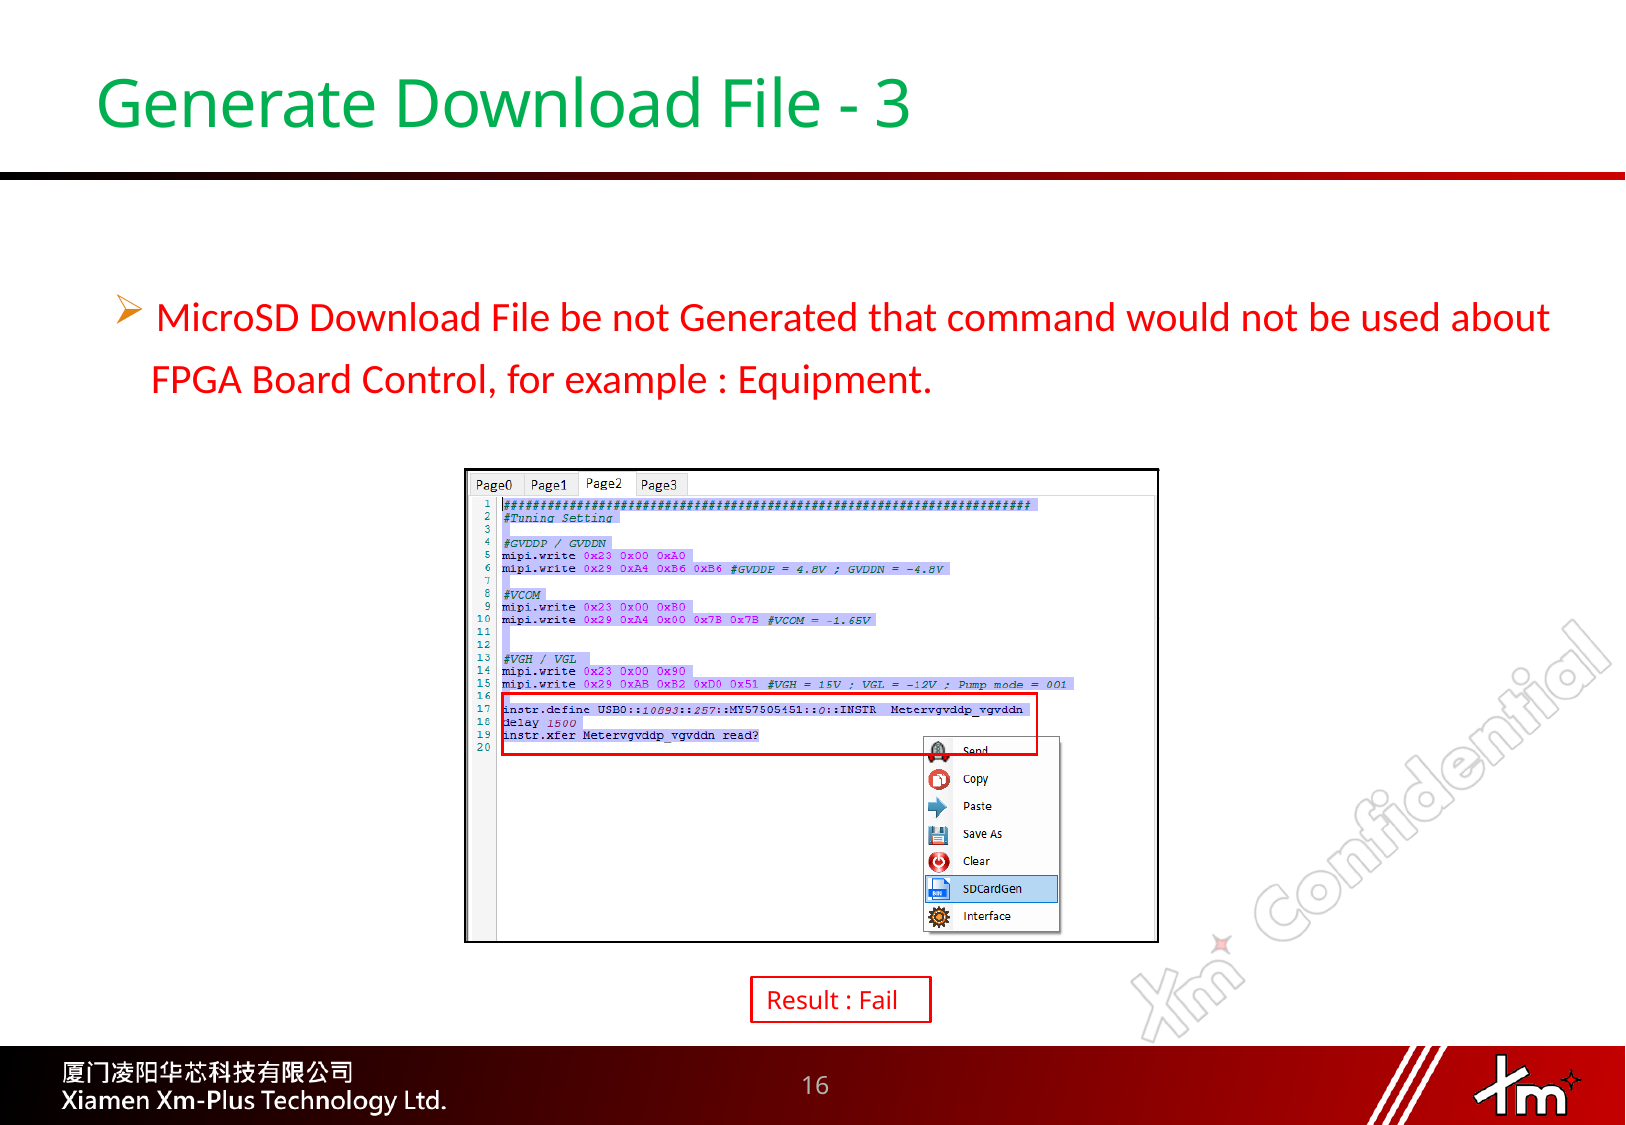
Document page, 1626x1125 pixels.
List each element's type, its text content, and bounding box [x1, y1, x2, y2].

picture [466, 467, 1160, 941]
list MicroSD Download File be not Generated that command would not be used about FPGA Board Control, for example : Equipment. [80, 219, 1569, 959]
text_box Result : Fail [751, 977, 931, 1022]
picture [0, 172, 1625, 180]
picture [0, 959, 1625, 1125]
slide_number 16 [780, 1056, 845, 1117]
title Generate Download File - 3 [80, 41, 1404, 173]
picture [1569, 615, 1613, 703]
